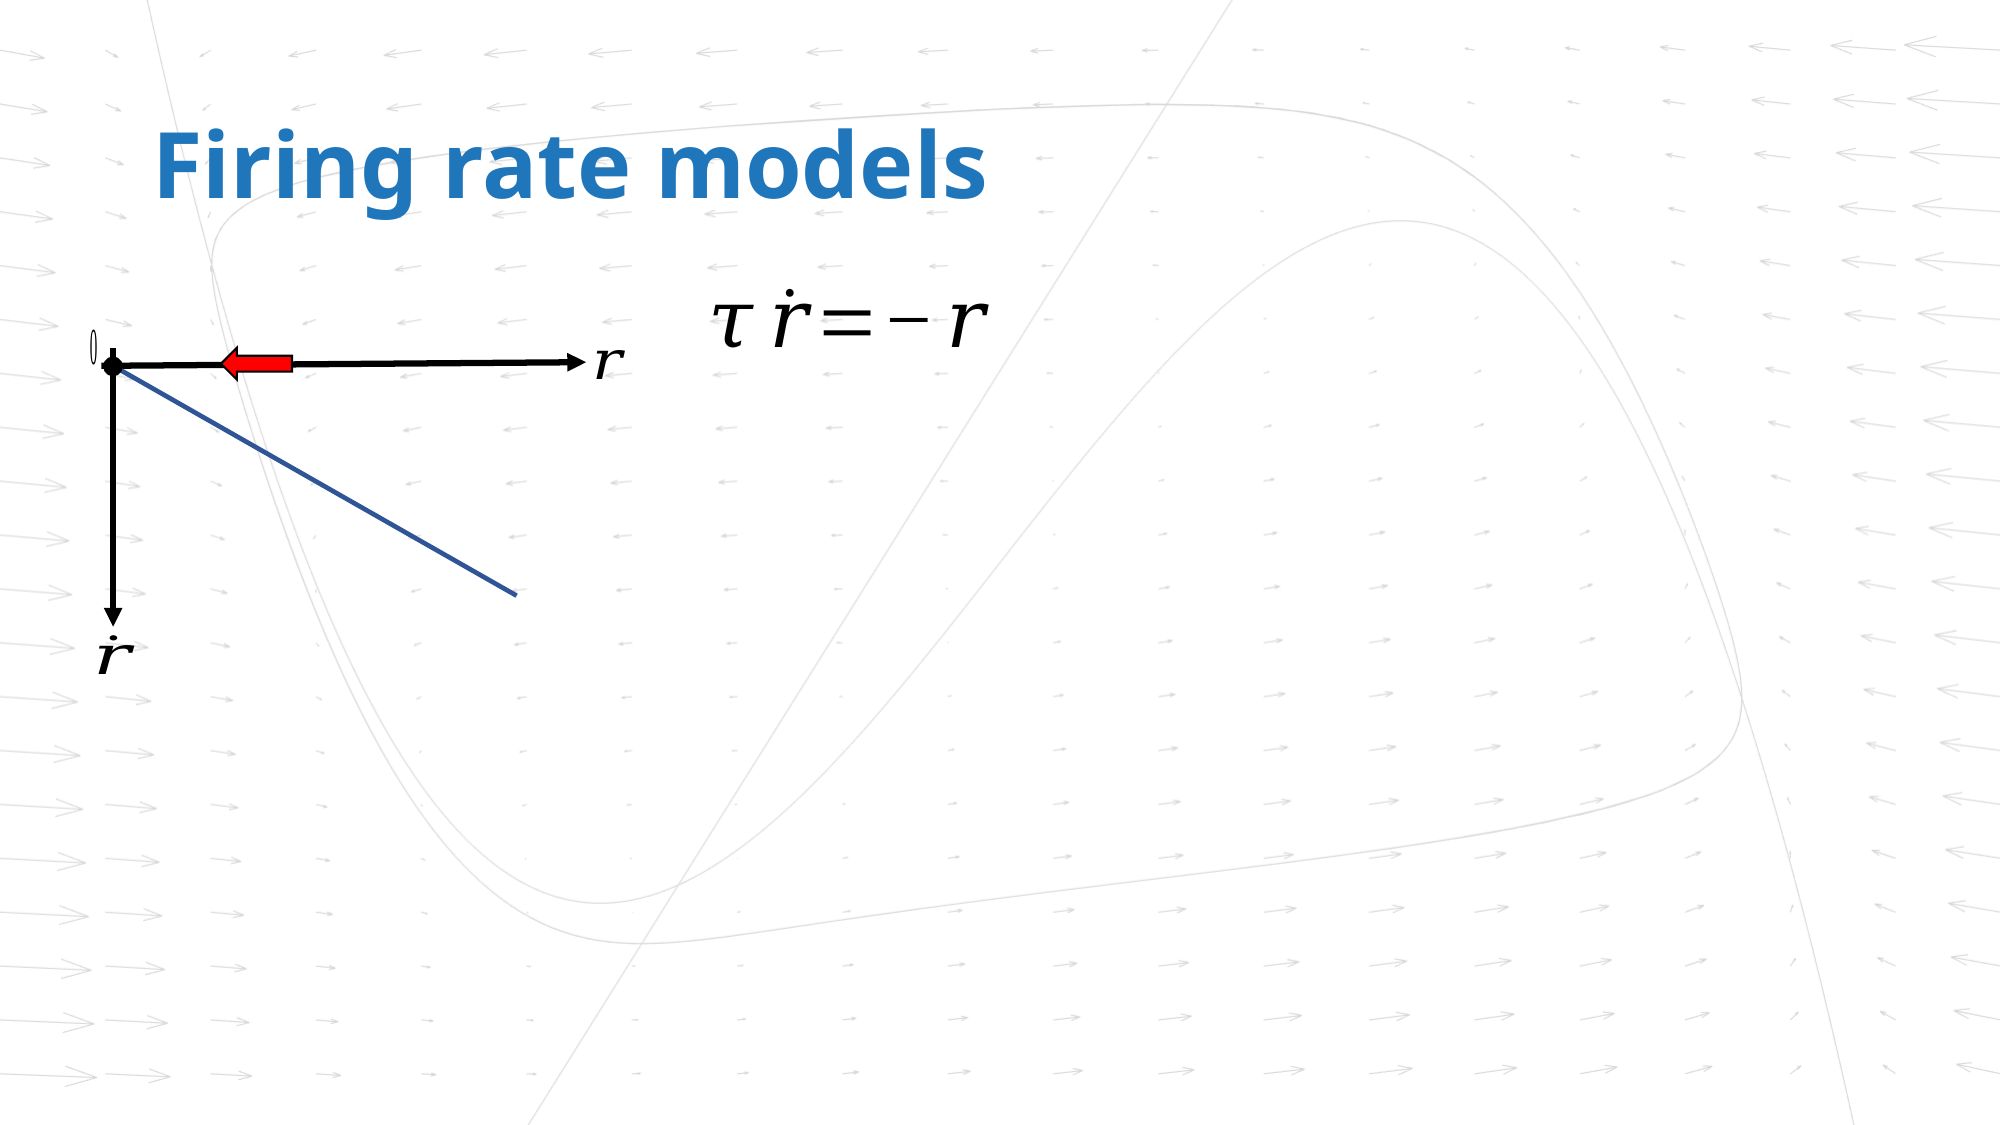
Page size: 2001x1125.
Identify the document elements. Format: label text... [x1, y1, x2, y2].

title Firing rate models [137, 59, 1863, 278]
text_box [89, 318, 629, 688]
